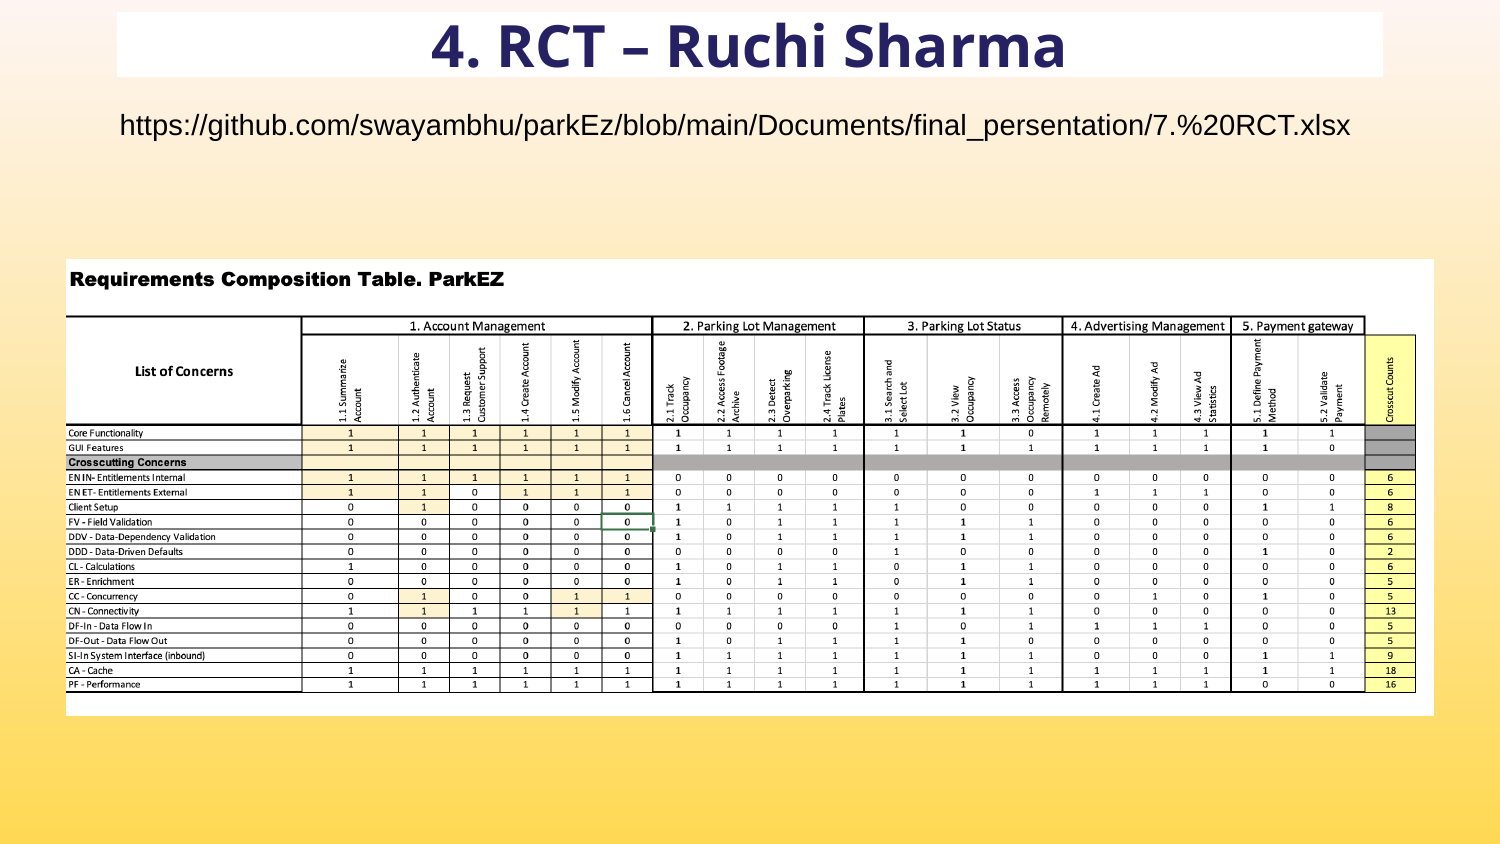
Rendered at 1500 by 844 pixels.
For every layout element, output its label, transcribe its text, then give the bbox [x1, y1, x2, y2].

text_box https://github.com/swayambhu/parkEz/blob/main/Documents/final_persentation/7.%20RCT.xlsx [104, 98, 1368, 149]
picture [66, 259, 1434, 716]
title 4. RCT – Ruchi Sharma [117, 11, 1384, 78]
